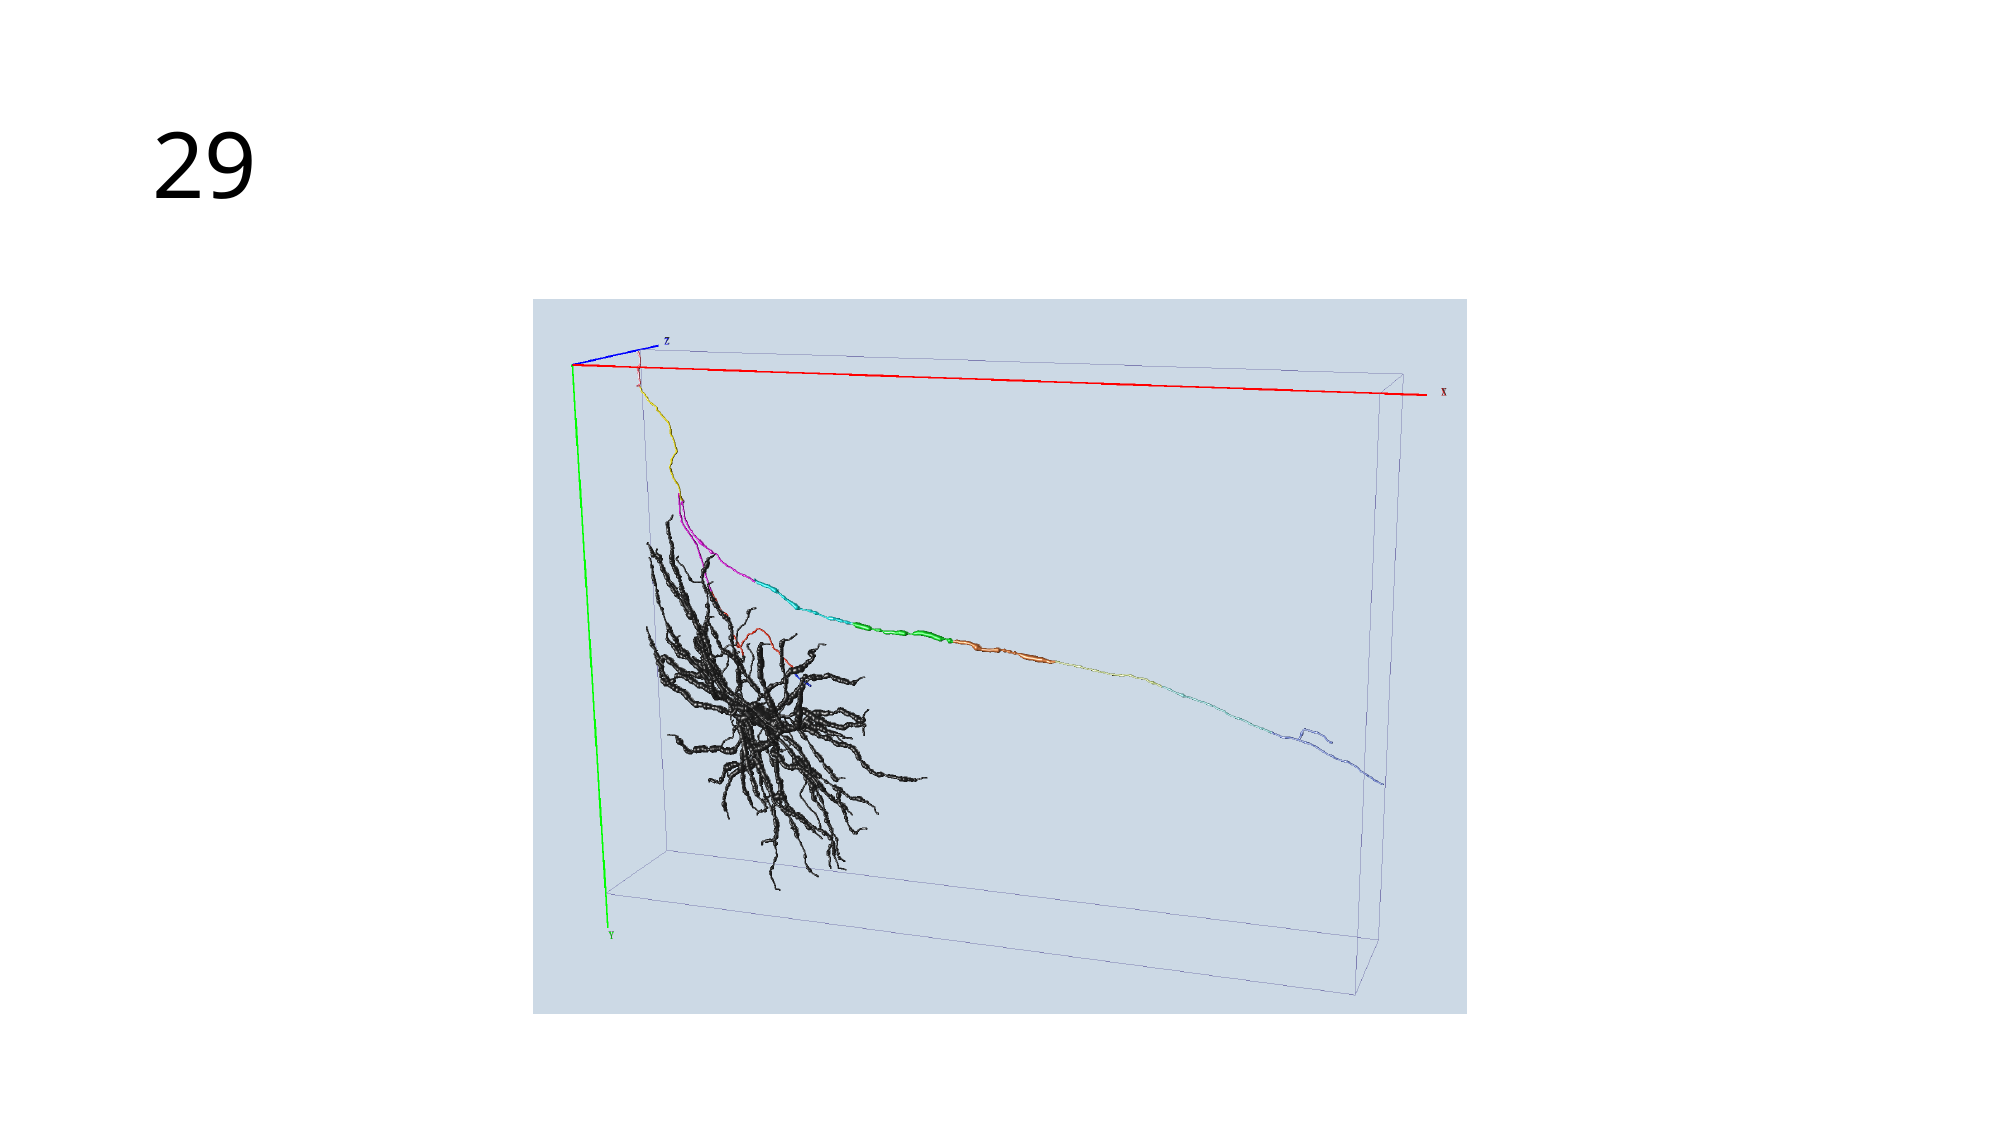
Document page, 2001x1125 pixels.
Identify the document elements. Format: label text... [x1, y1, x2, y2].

title 29 [137, 59, 1863, 278]
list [533, 299, 1467, 1014]
